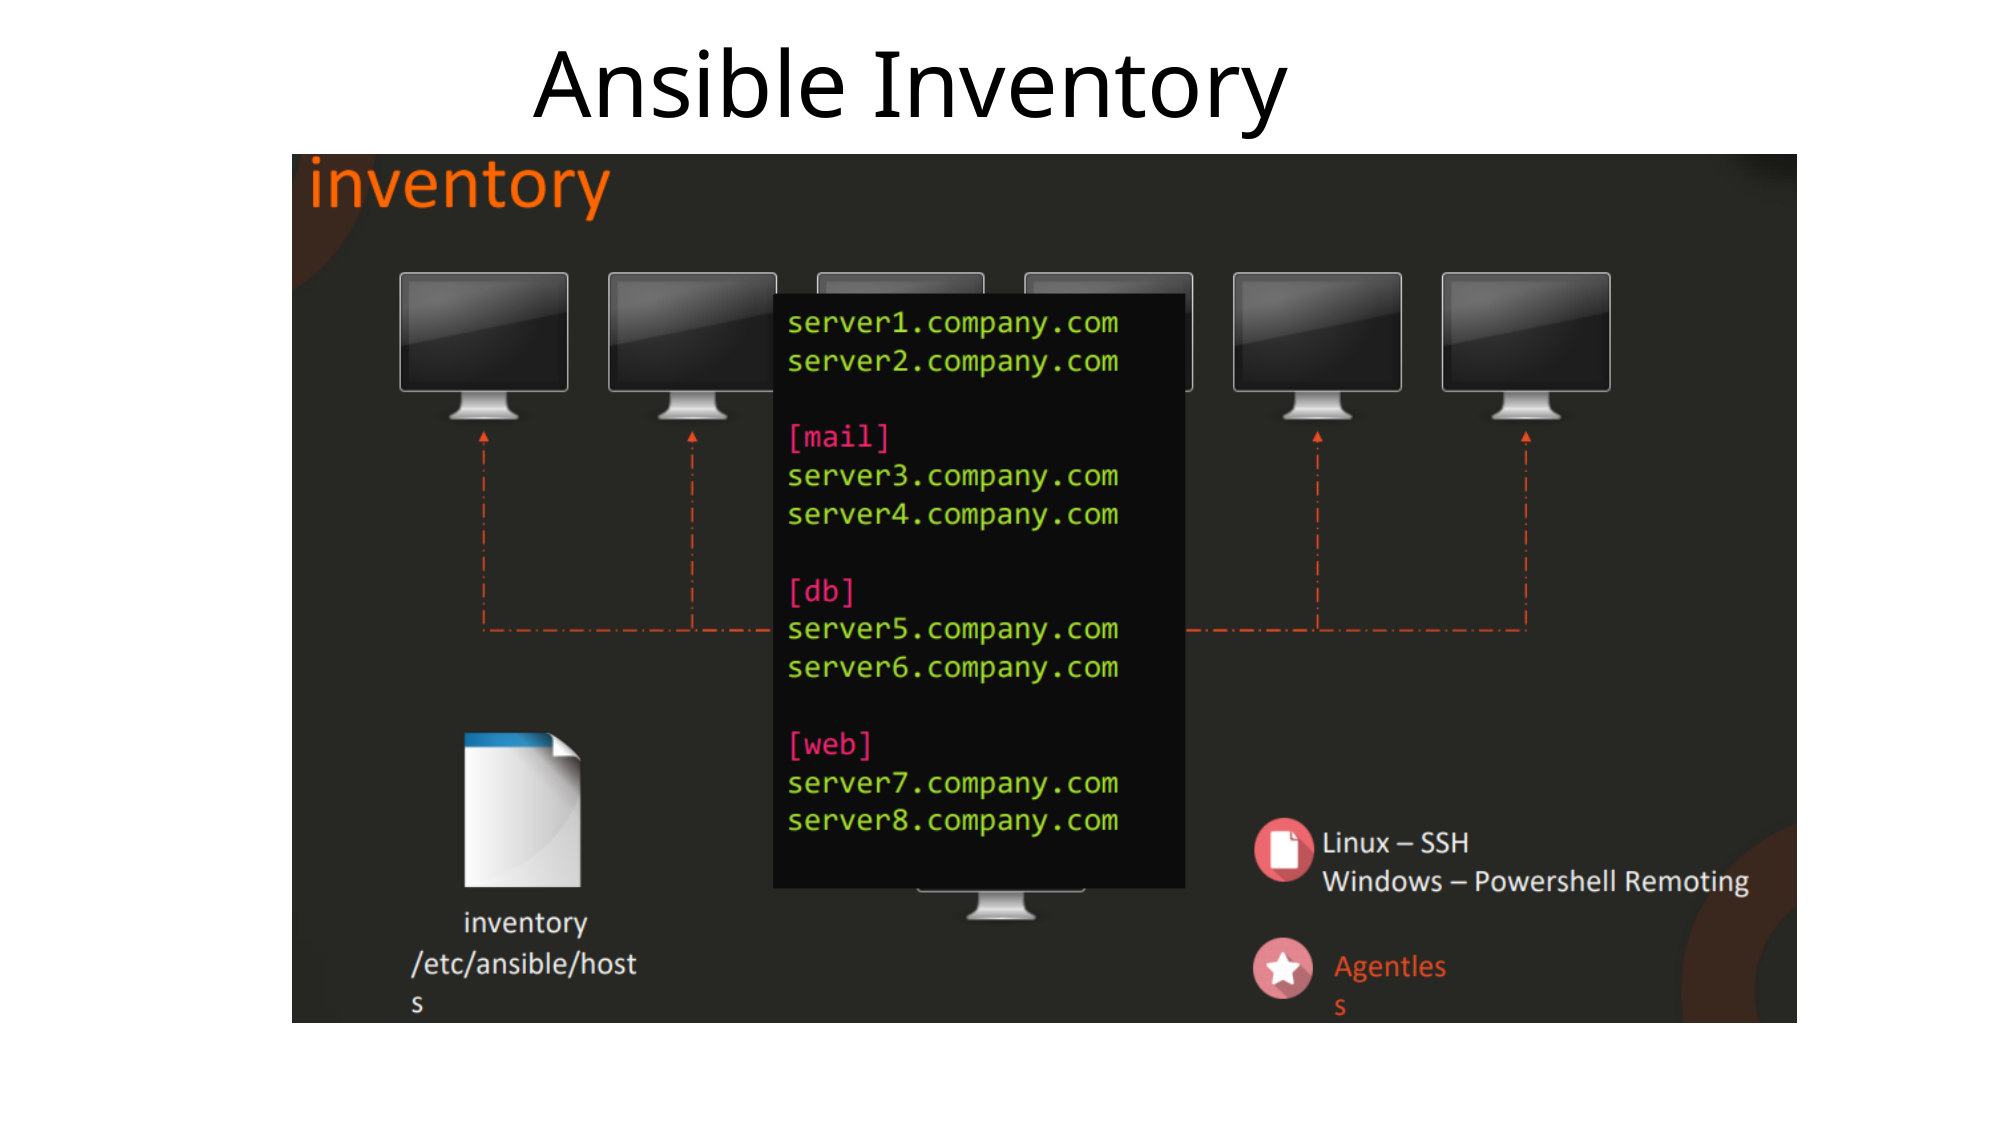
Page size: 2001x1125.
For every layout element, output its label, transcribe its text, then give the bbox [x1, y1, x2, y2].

picture [291, 153, 1798, 1023]
title Ansible Inventory [161, 26, 1662, 146]
